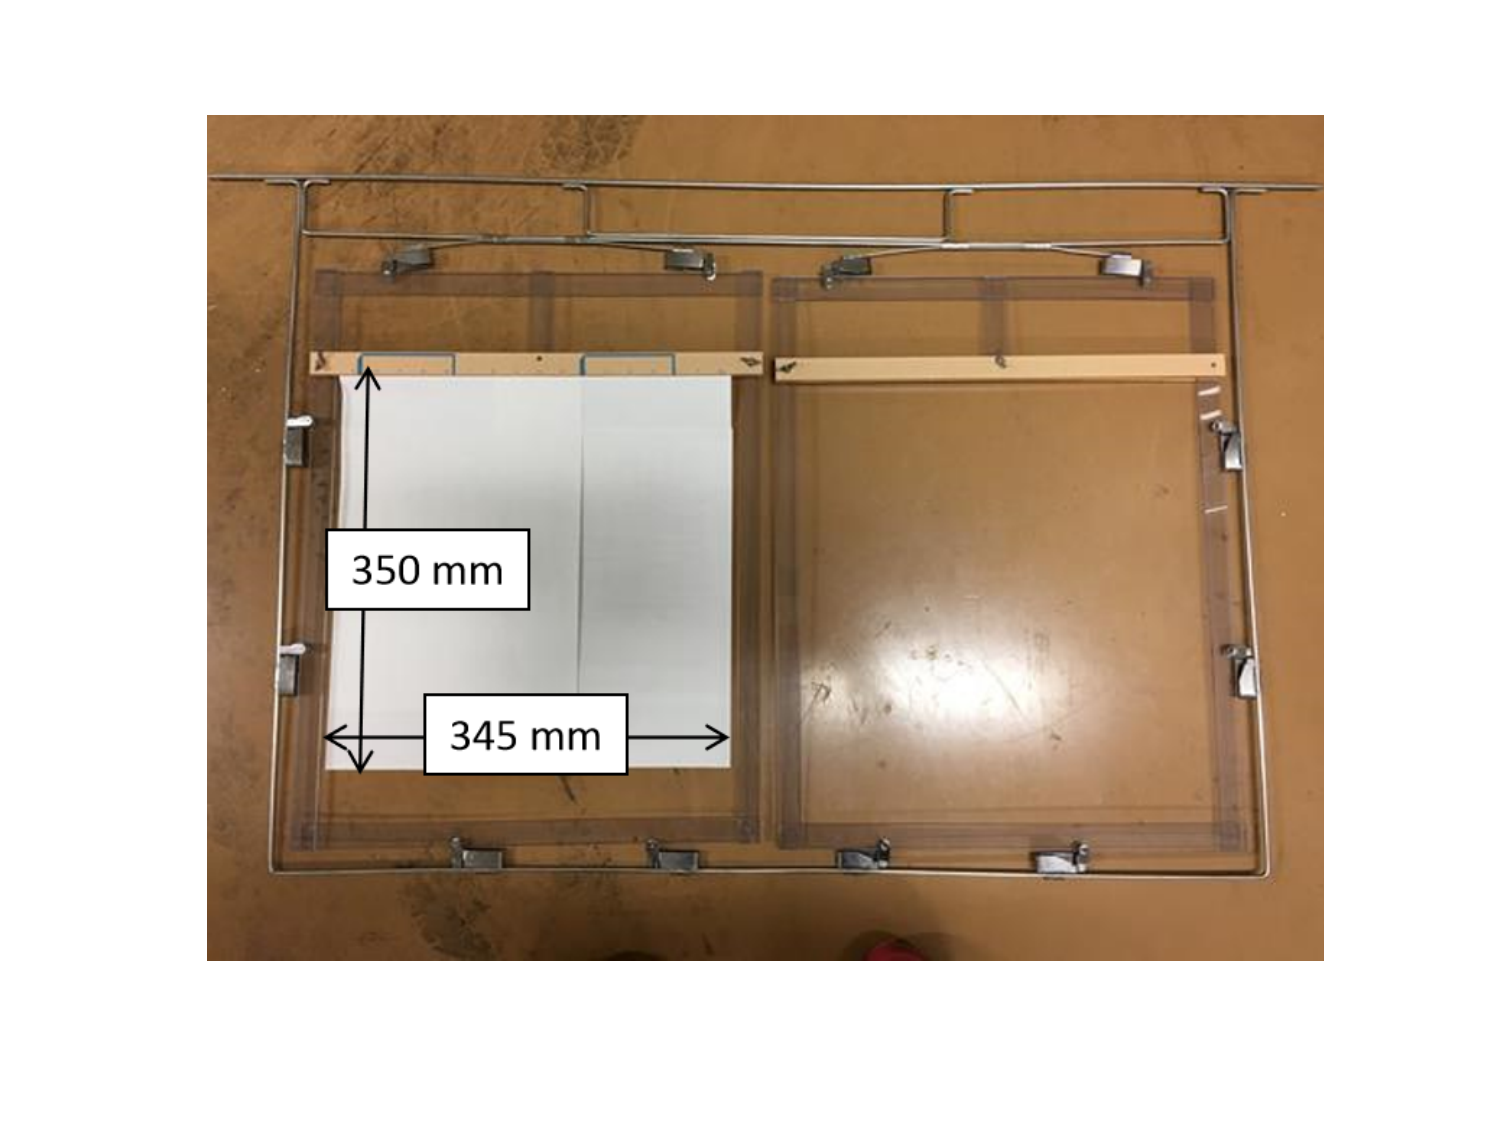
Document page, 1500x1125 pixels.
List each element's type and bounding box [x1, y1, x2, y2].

picture [206, 115, 1324, 961]
